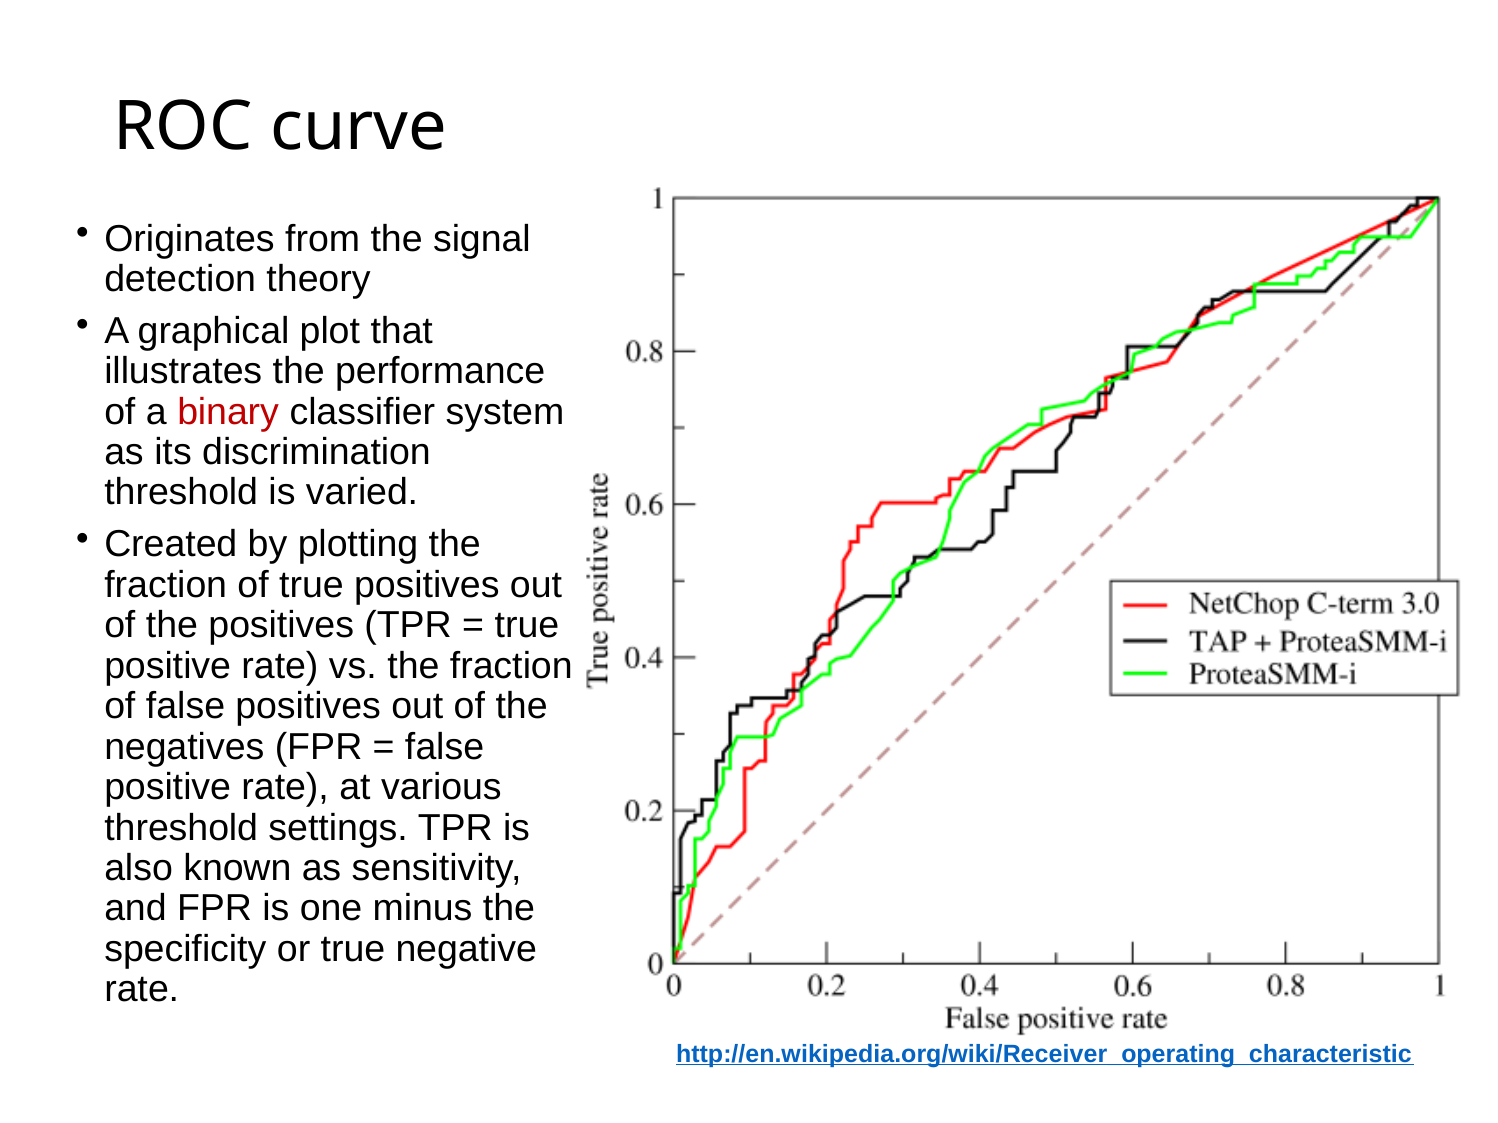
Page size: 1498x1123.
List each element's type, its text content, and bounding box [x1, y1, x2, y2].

text_box Originates from the signal detection theory A graphical plot that illustrates the performance of a binary classifier system as its discrimination threshold is varied. Created by plotting the fraction of true positives out of the positives (TPR = true positive rate) vs. the fraction of false positives out of the negatives (FPR = false positive rate), at various threshold settings. TPR is also known as sensitivity, and FPR is one minus the specificity or true negative rate. [61, 211, 585, 1018]
title ROC curve [102, 59, 1395, 211]
picture [585, 186, 1462, 1037]
text_box http://en.wikipedia.org/wiki/Receiver_operating_characteristic [661, 1037, 1430, 1076]
